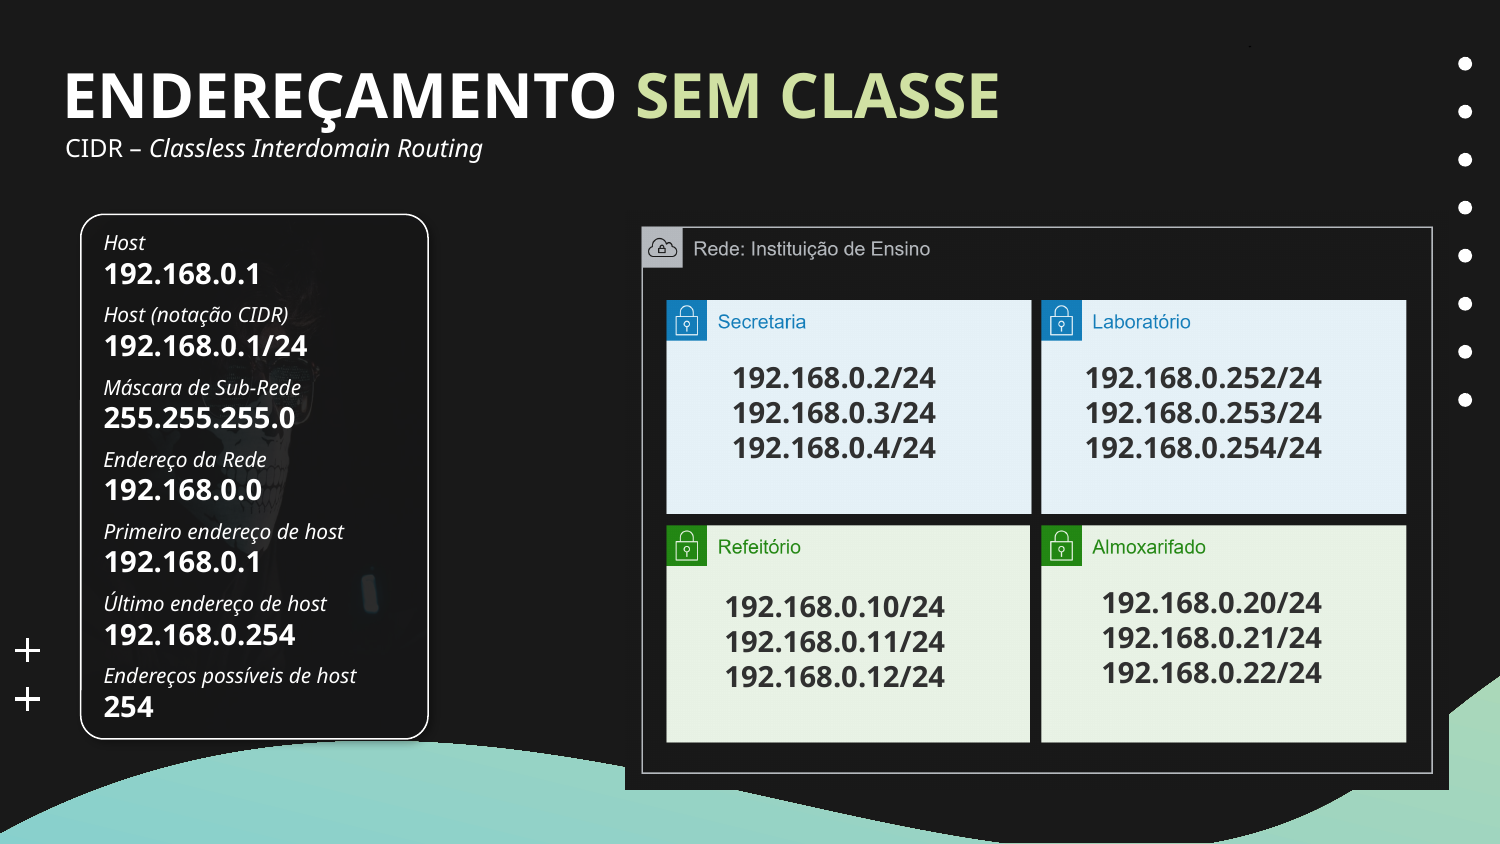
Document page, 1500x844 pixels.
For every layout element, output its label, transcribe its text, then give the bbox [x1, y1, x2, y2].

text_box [88, 510, 384, 588]
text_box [88, 222, 291, 293]
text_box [88, 378, 360, 438]
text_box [88, 582, 360, 654]
picture [80, 214, 429, 740]
title ENDEREÇAMENTO SEM CLASSE [47, 41, 1246, 136]
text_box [88, 294, 384, 371]
picture [625, 209, 1449, 791]
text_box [88, 654, 384, 732]
subtitle CIDR – Classless Interdomain Routing [50, 117, 1348, 180]
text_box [88, 438, 360, 510]
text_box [709, 351, 1365, 703]
